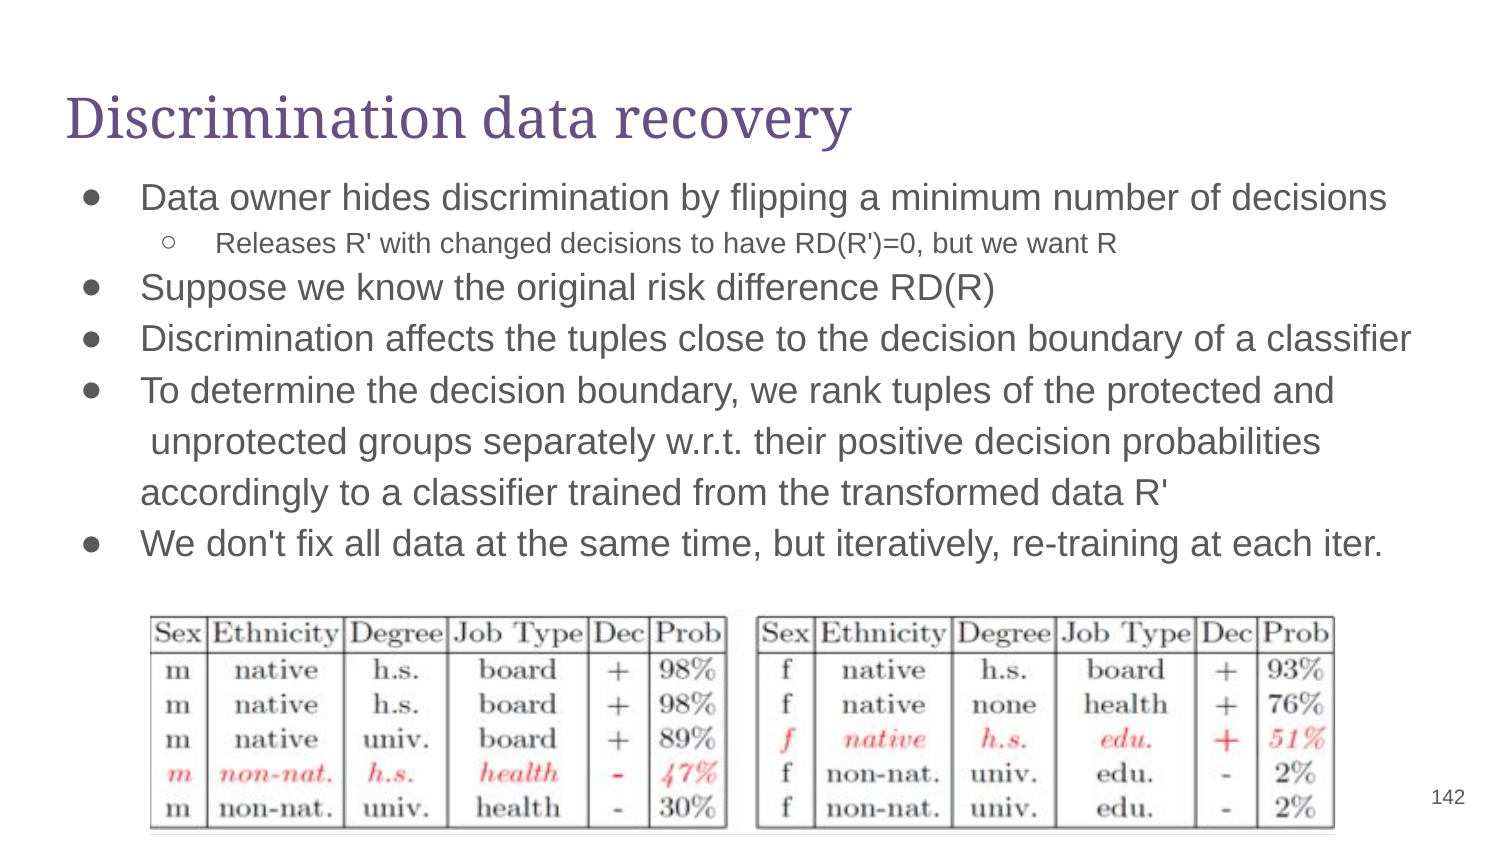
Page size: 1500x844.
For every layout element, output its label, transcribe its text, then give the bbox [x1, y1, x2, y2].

text_box [150, 593, 1336, 841]
text_box Data owner hides discrimination by flipping a minimum number of decisions Releases R' with changed decisions to have RD(R')=0, but we want R Suppose we know the original risk difference RD(R) Discrimination affects the tuples close to the decision boundary of a classifier To determine the decision boundary, we rank tuples of the protected and unprotected groups separately w.r.t. their positive decision probabilities accordingly to a classifier trained from the transformed data R' We don't fix all data at the same time, but iteratively, re-training at each iter. [77, 172, 1417, 553]
title Discrimination data recovery [63, 82, 1437, 157]
slide_number ‹#› [1426, 783, 1468, 806]
